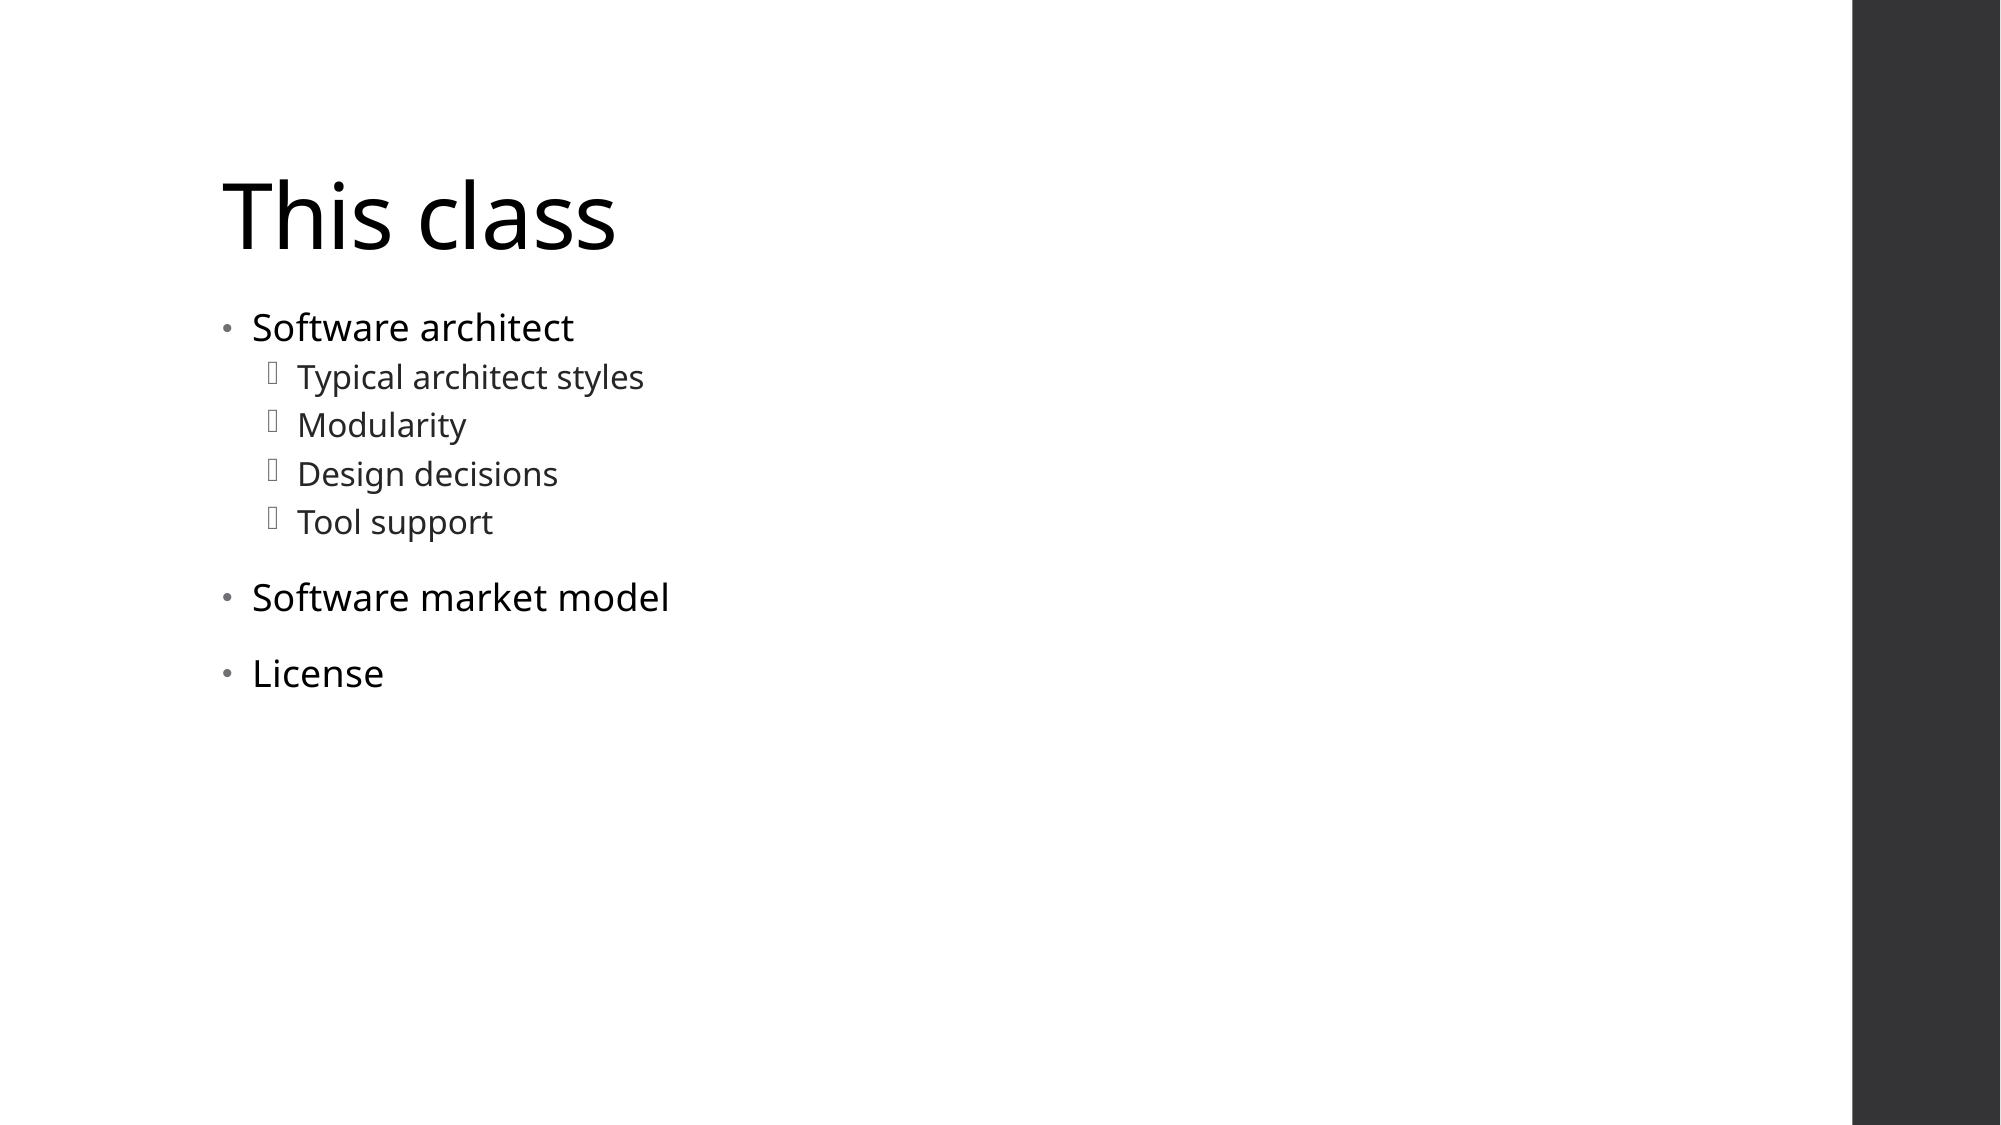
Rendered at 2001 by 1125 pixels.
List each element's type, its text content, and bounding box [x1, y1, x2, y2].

list Software architect Typical architect styles Modularity Design decisions Tool support Software market model License [206, 299, 1617, 1014]
title This class [206, 60, 1797, 278]
